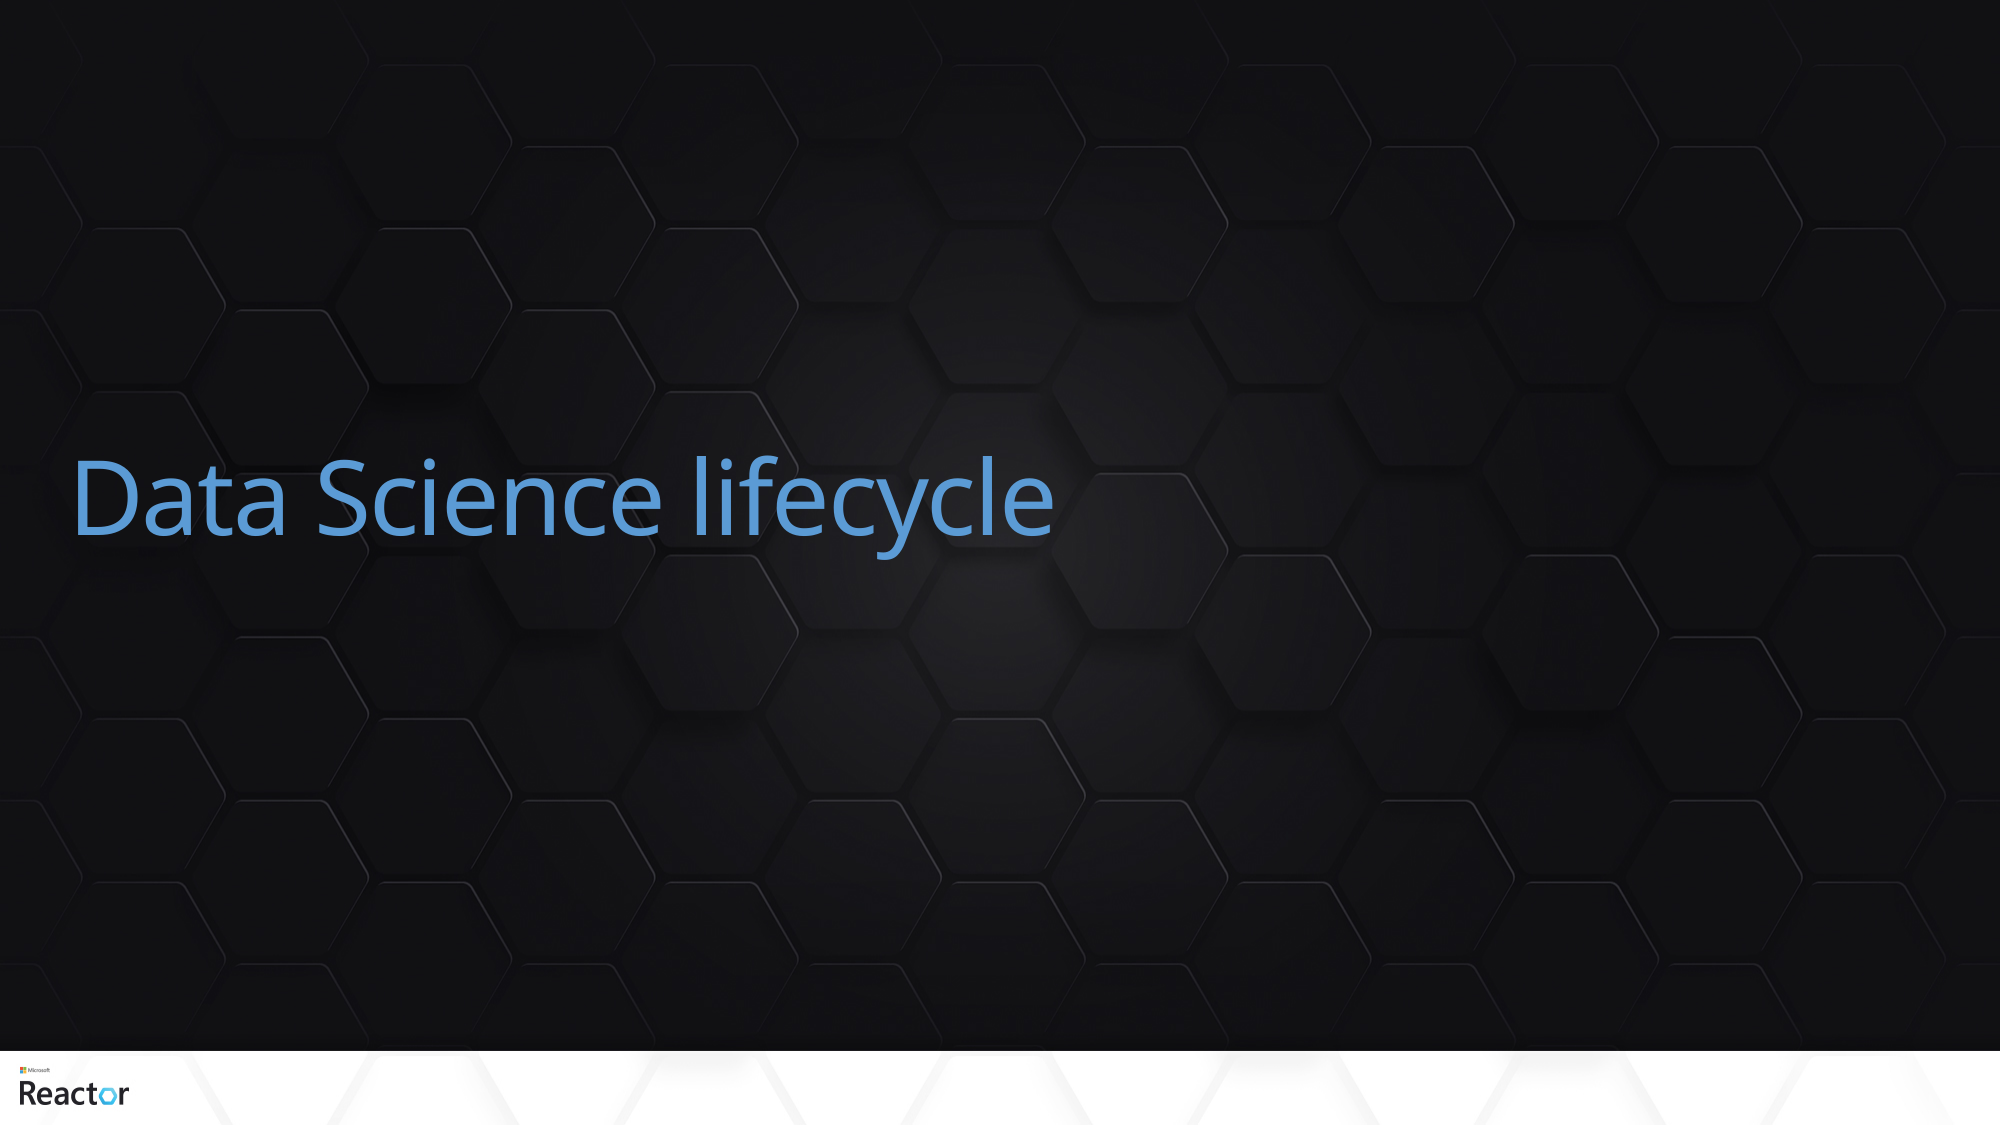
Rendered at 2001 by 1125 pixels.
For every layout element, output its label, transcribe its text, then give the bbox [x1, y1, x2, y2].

title Data Science lifecycle [44, 431, 1515, 574]
picture [0, 0, 2000, 1125]
